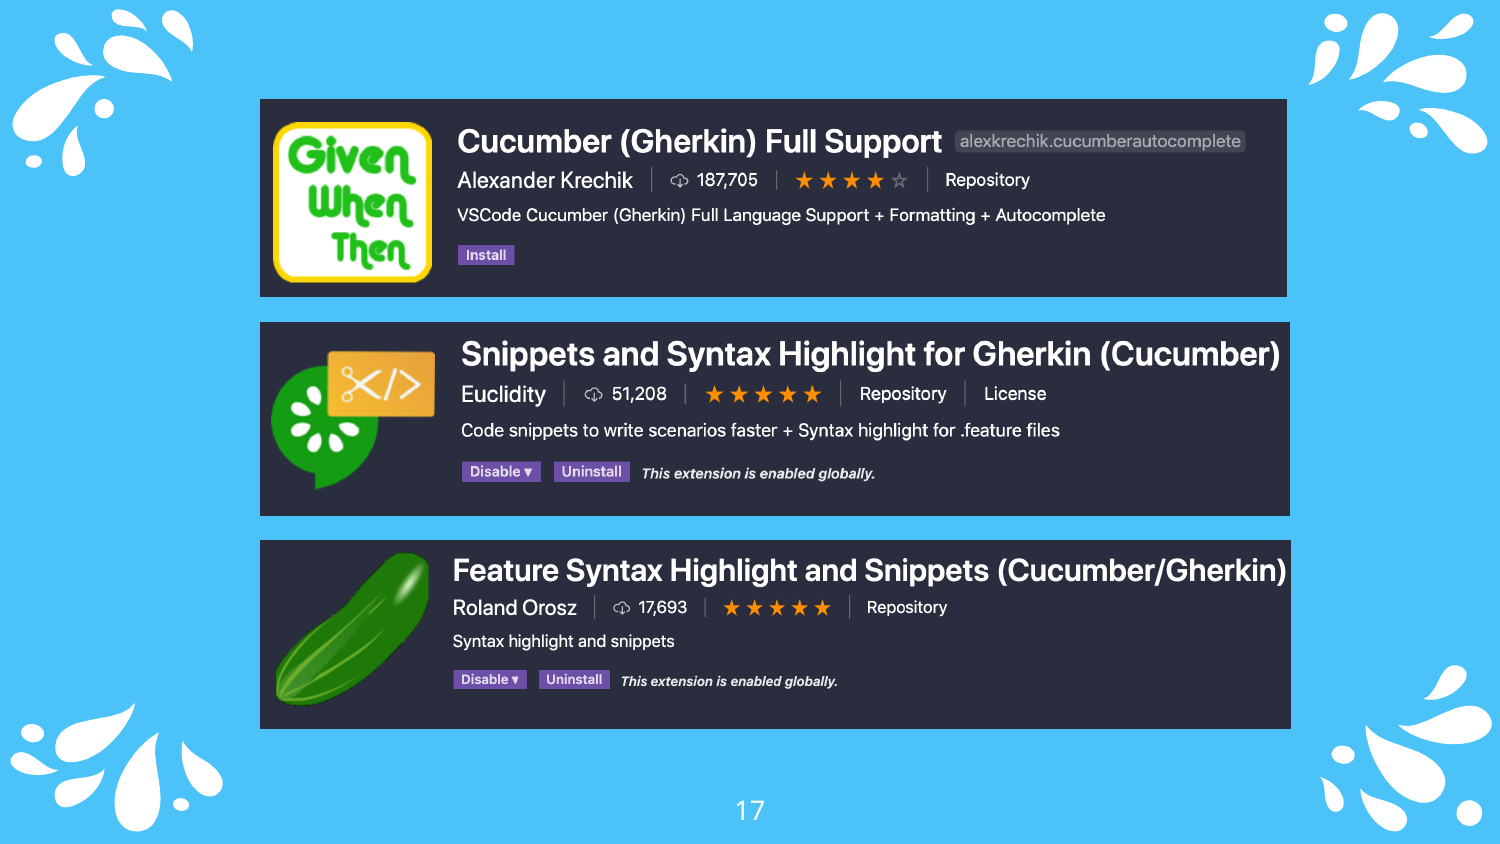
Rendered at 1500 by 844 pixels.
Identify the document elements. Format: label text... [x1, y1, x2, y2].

slide_number 17 [705, 779, 795, 844]
picture [260, 99, 1287, 298]
picture [260, 540, 1291, 730]
picture [260, 322, 1291, 516]
